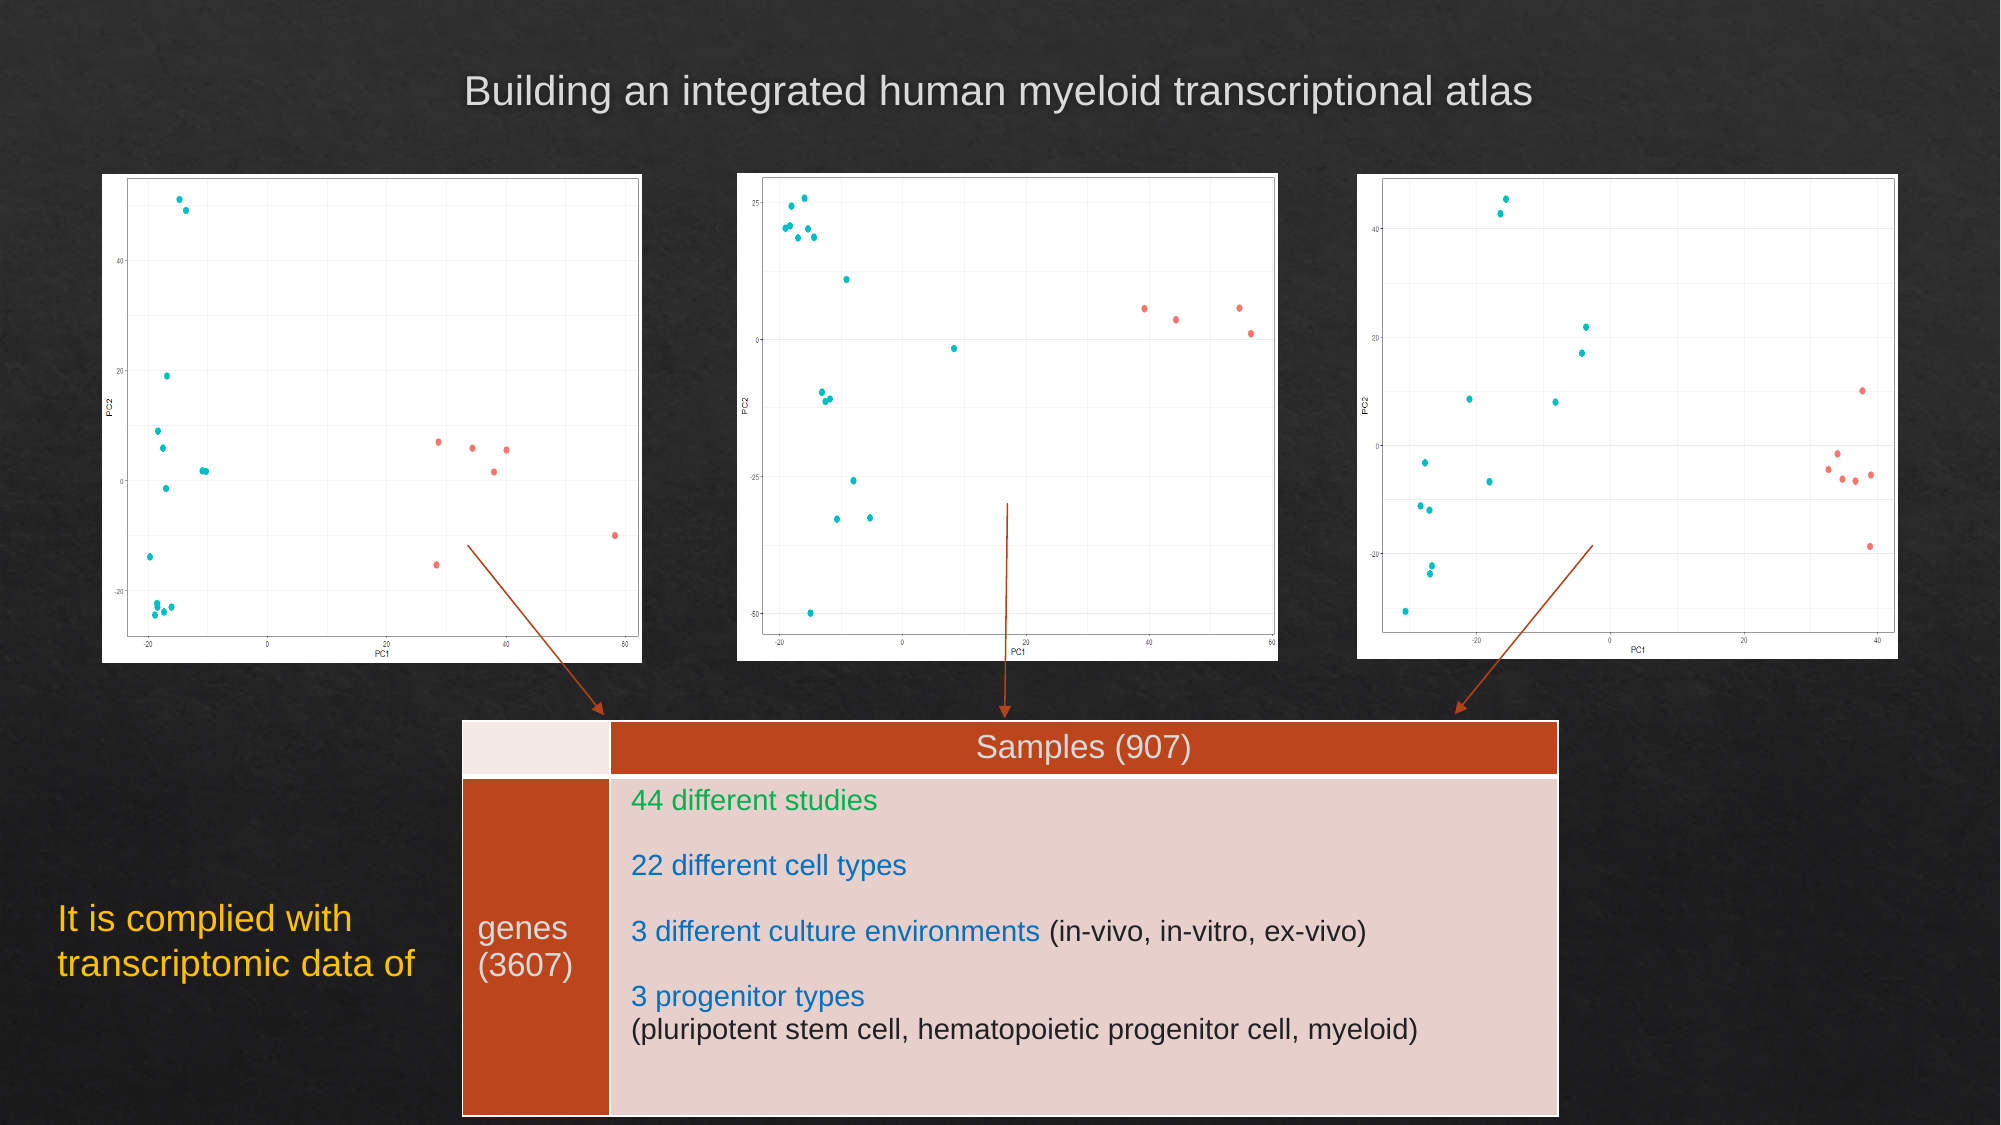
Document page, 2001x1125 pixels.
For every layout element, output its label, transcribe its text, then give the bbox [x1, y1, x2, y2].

table_header [463, 722, 609, 774]
table_cell 44 different studies 22 different cell types 3 different culture environments (in-vivo, in-vitro, ex-vivo) 3 progenitor types (pluripotent stem cell, hematopoietic progenitor cell, myeloid) [611, 779, 1557, 1115]
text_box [467, 545, 605, 716]
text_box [1454, 545, 1593, 715]
text_box It is complied with transcriptomic data of [42, 886, 439, 1125]
table_cell genes (3607) [463, 779, 609, 1115]
picture [1357, 174, 1898, 659]
table_header Samples (907) [611, 722, 1557, 774]
picture [737, 173, 1278, 662]
picture [102, 174, 643, 663]
title Building an integrated human myeloid transcriptional atlas [149, 11, 1849, 171]
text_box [1004, 503, 1008, 719]
